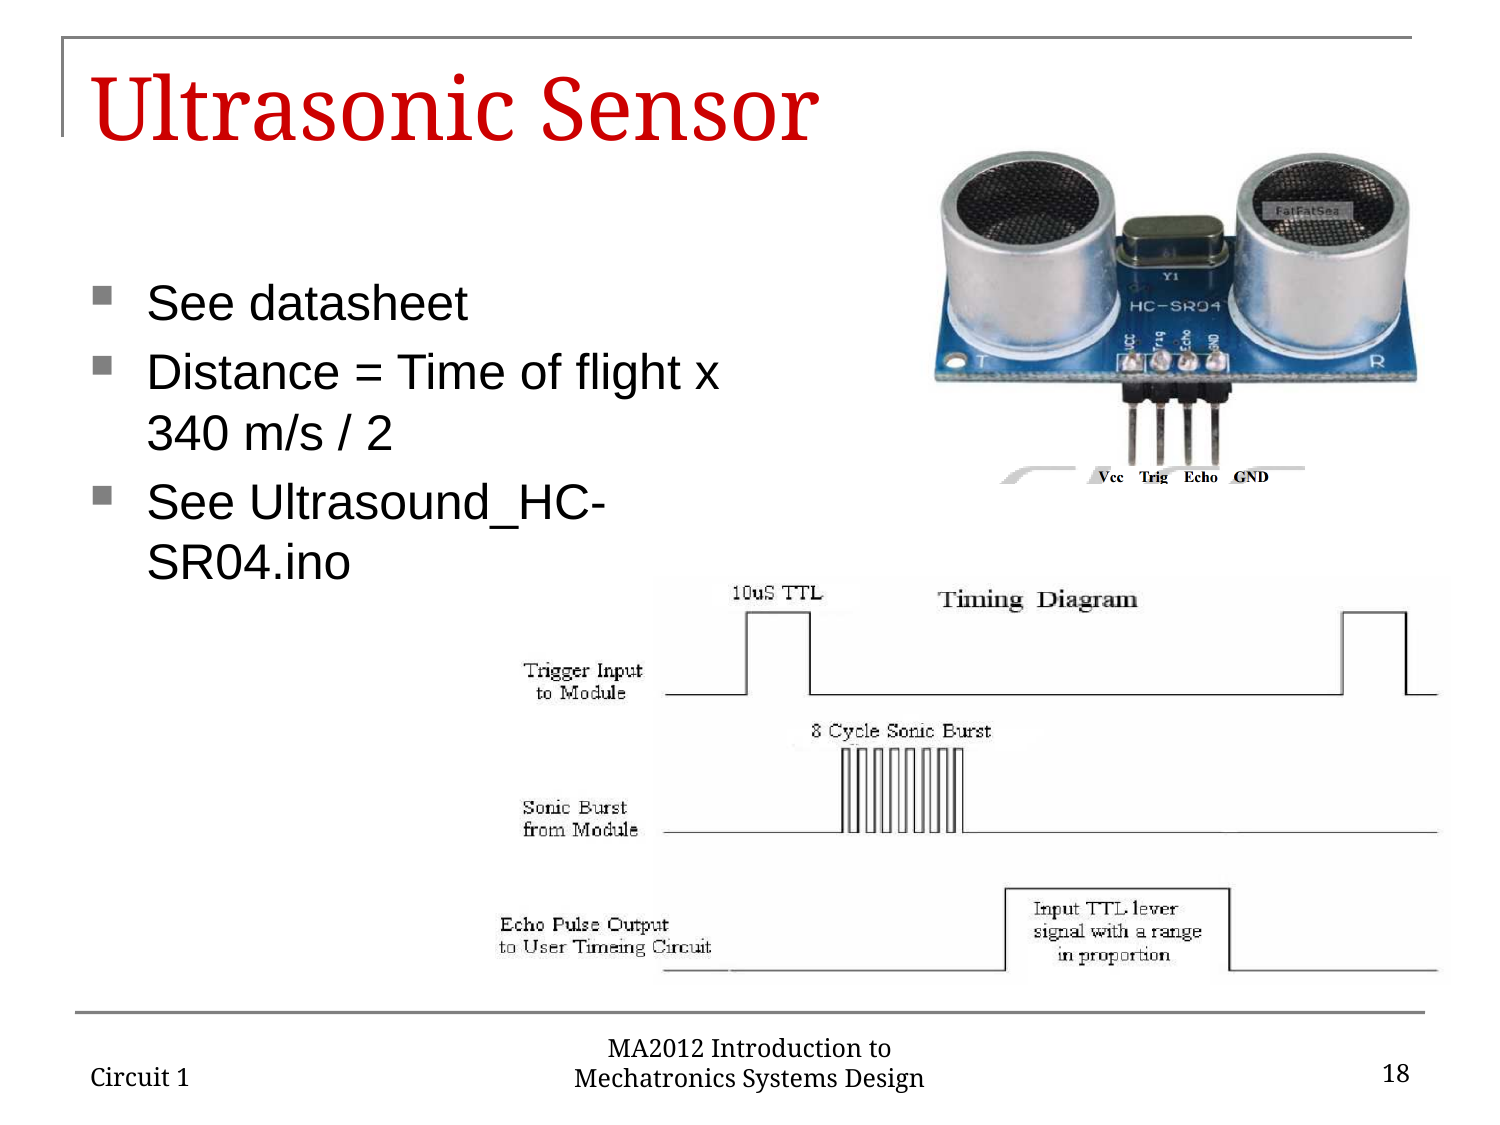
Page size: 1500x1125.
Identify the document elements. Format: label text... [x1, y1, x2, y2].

slide_number Circuit 1 [74, 1023, 426, 1100]
footer MA2012 Introduction to Mechatronics Systems Design [512, 1024, 988, 1101]
picture [468, 573, 1452, 987]
list See datasheet Distance = Time of flight x 340 m/s / 2 See Ultrasound_HC-SR04.ino [75, 262, 825, 1006]
picture [908, 145, 1426, 484]
slide_number 18 [1074, 1023, 1426, 1100]
title Ultrasonic Sensor [75, 45, 1425, 233]
